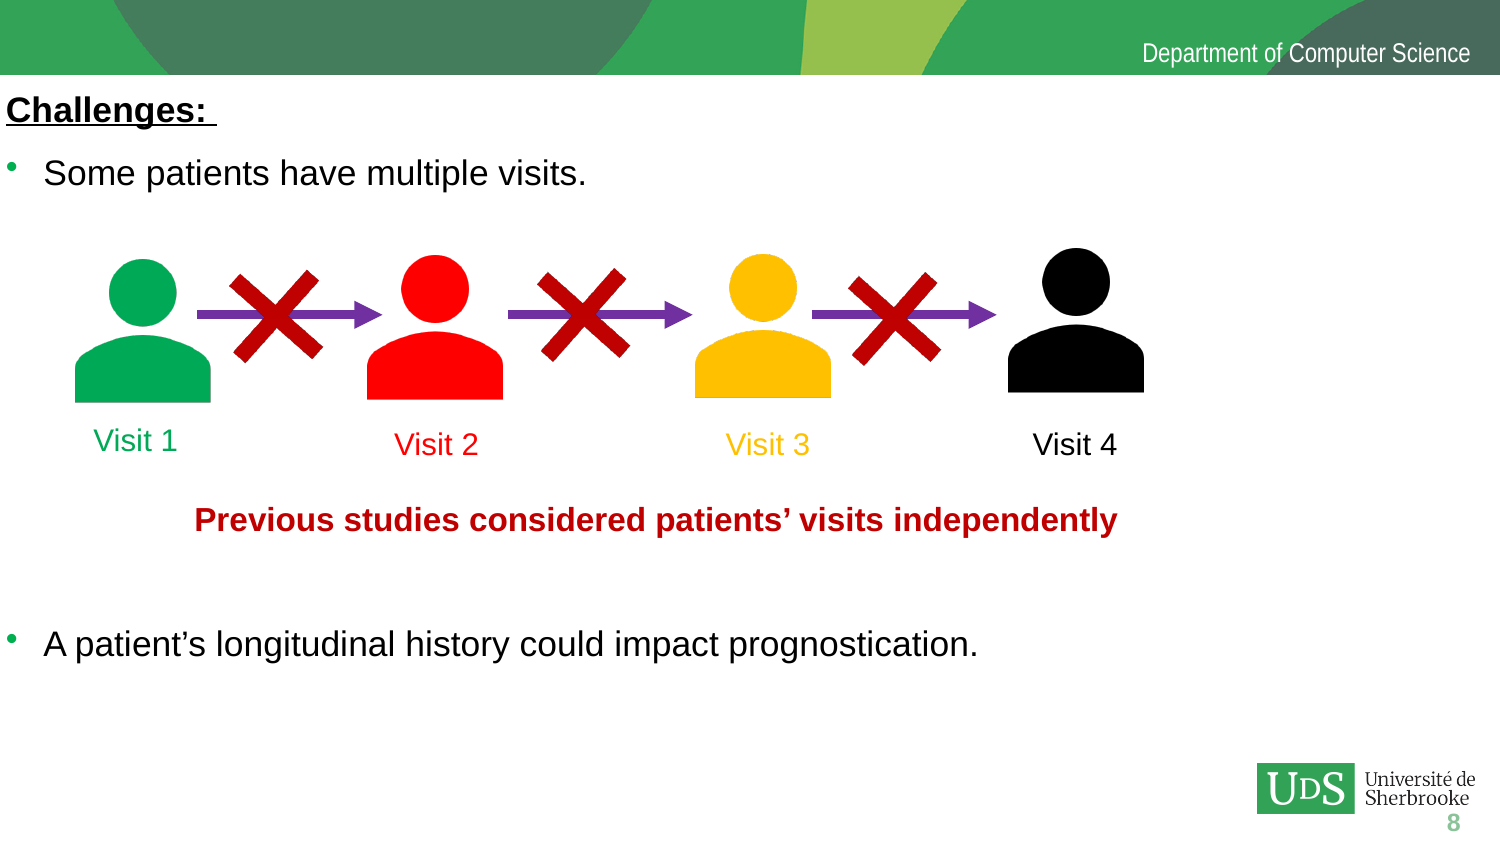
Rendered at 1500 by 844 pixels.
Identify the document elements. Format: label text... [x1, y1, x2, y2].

picture [1257, 763, 1475, 798]
text_box A patient’s longitudinal history could impact prognostication. [5, 621, 1476, 694]
text_box Visit 2 [379, 437, 508, 470]
picture [0, 0, 1500, 75]
text_box Visit 4 [1017, 430, 1147, 470]
text_box Visit 1 [78, 440, 207, 465]
text_box Previous studies considered patients’ visits independently [166, 481, 1157, 554]
text_box Visit 3 [710, 435, 840, 469]
list Challenges: Some patients have multiple visits. [5, 65, 1476, 226]
picture [40, 218, 1178, 433]
slide_number 8 [1138, 798, 1476, 844]
